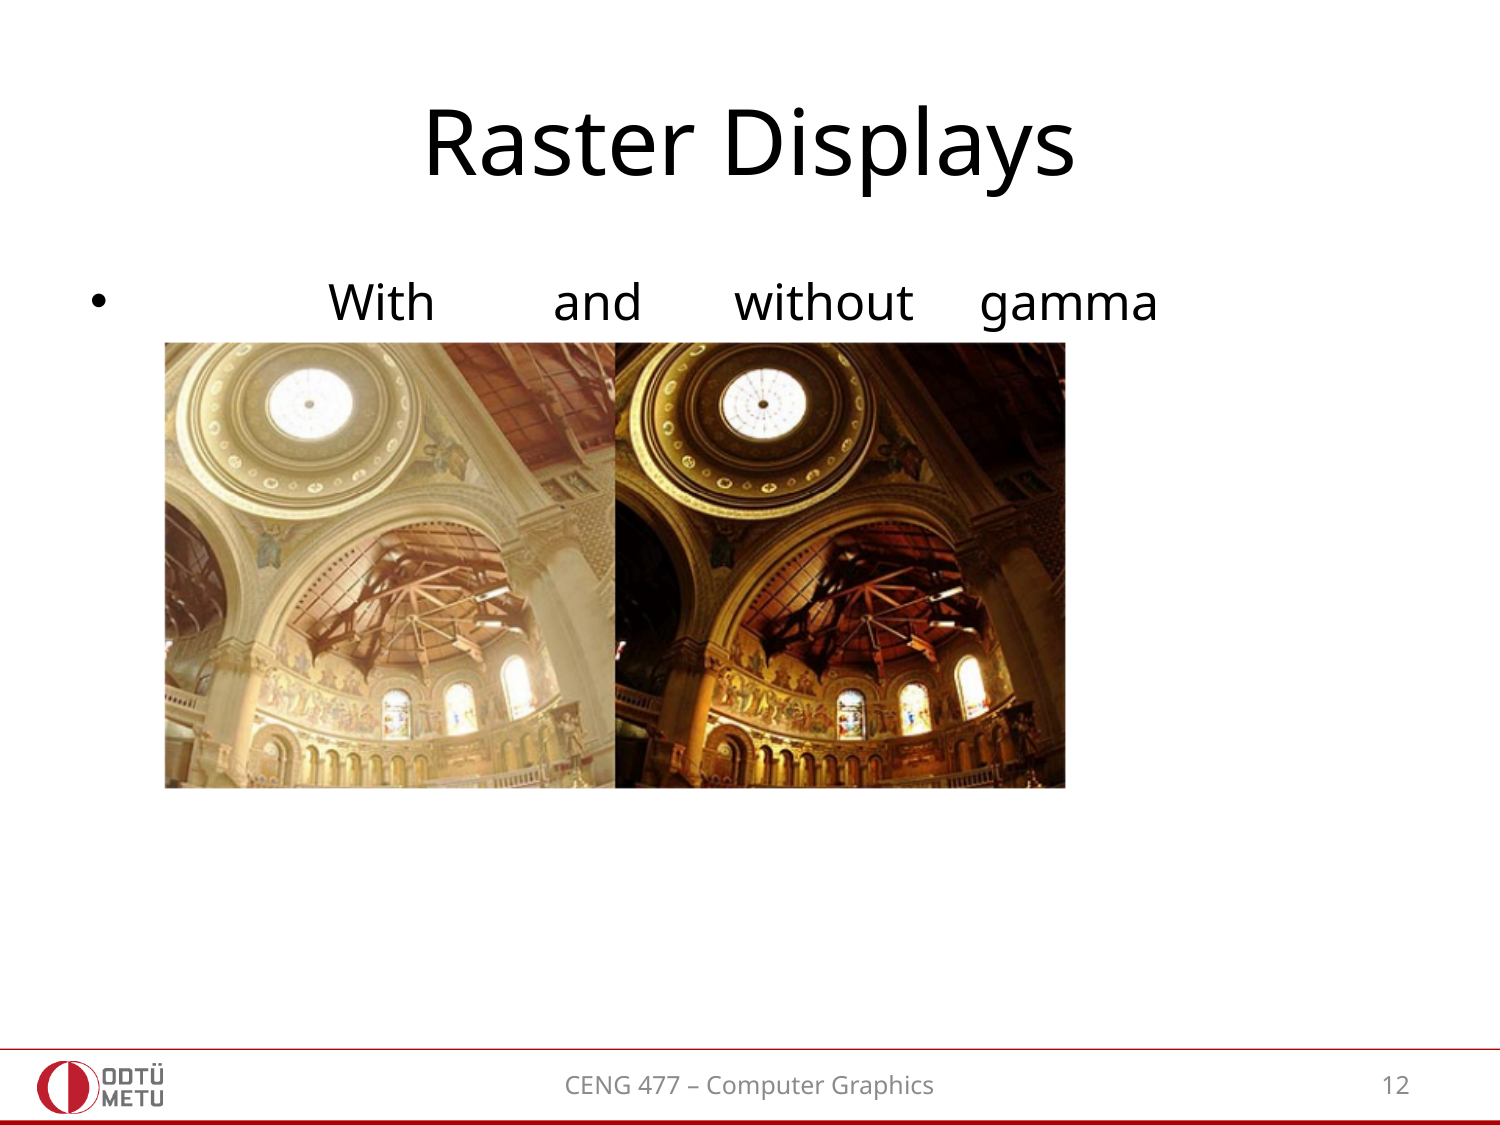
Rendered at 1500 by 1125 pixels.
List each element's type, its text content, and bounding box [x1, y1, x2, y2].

title Raster Displays [75, 45, 1425, 233]
footer CENG 477 – Computer Graphics [512, 1056, 988, 1117]
picture [37, 1061, 163, 1114]
slide_number 12 [1074, 1056, 1425, 1117]
list With and without gamma correction: [75, 262, 1425, 1005]
picture [148, 332, 1076, 799]
